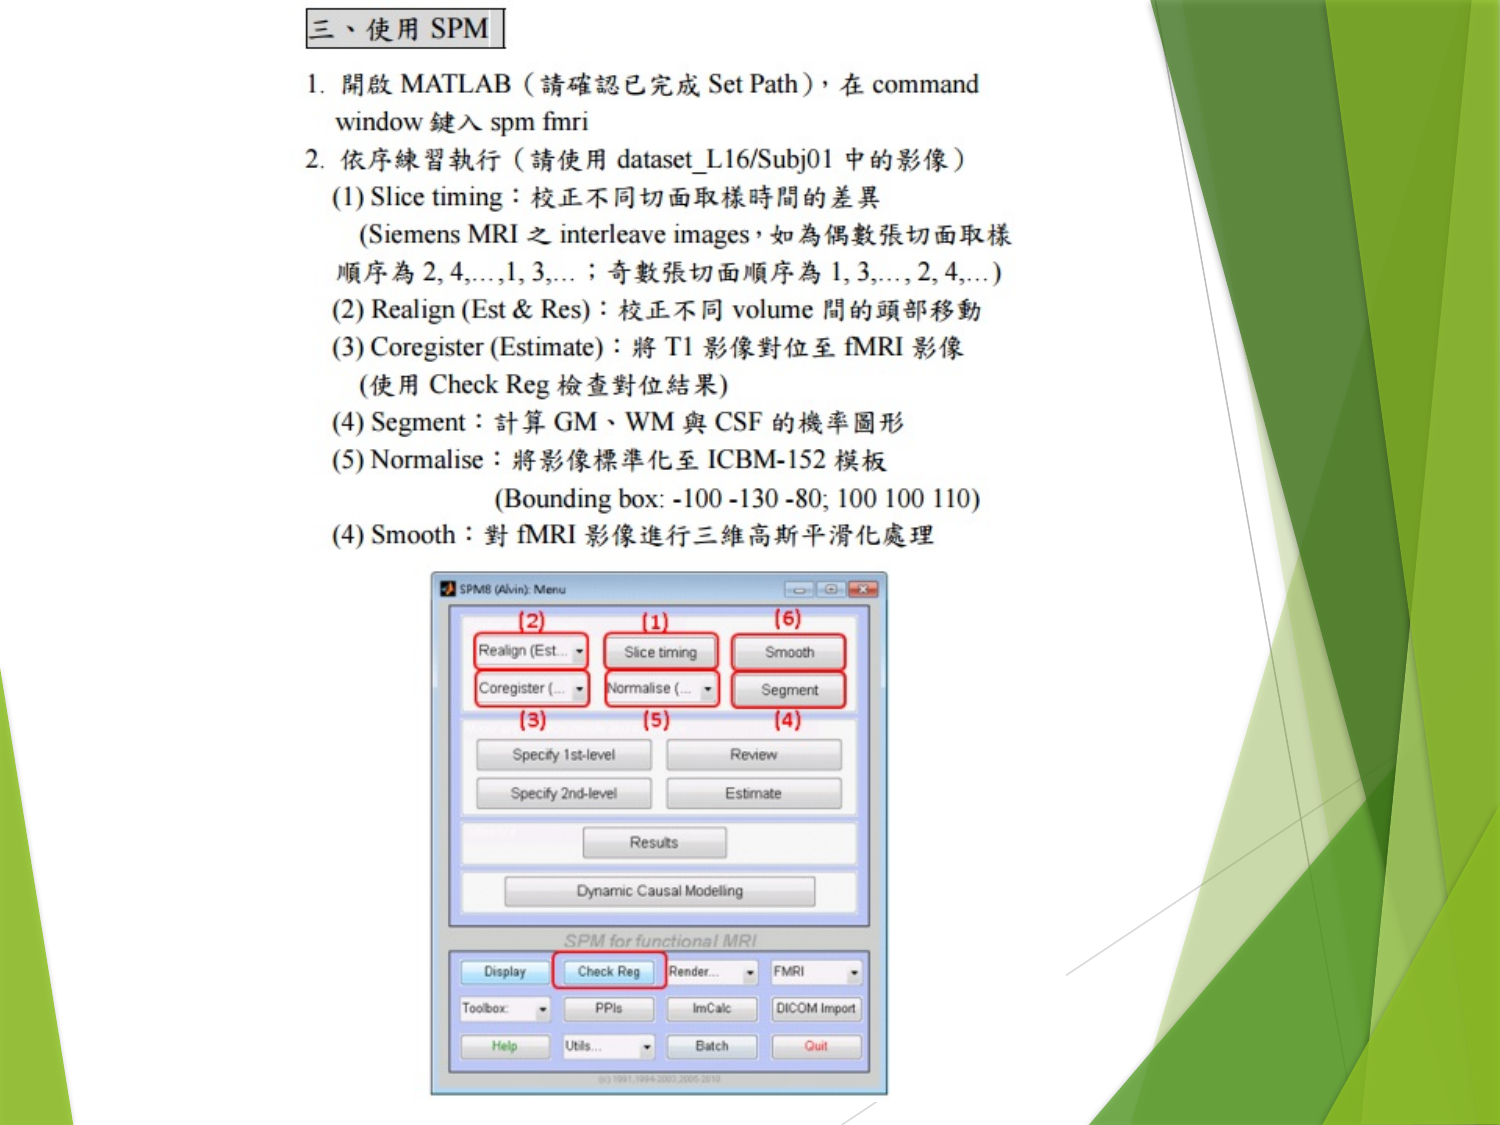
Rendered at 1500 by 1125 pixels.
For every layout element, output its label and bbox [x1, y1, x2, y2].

picture [288, 0, 1067, 1103]
